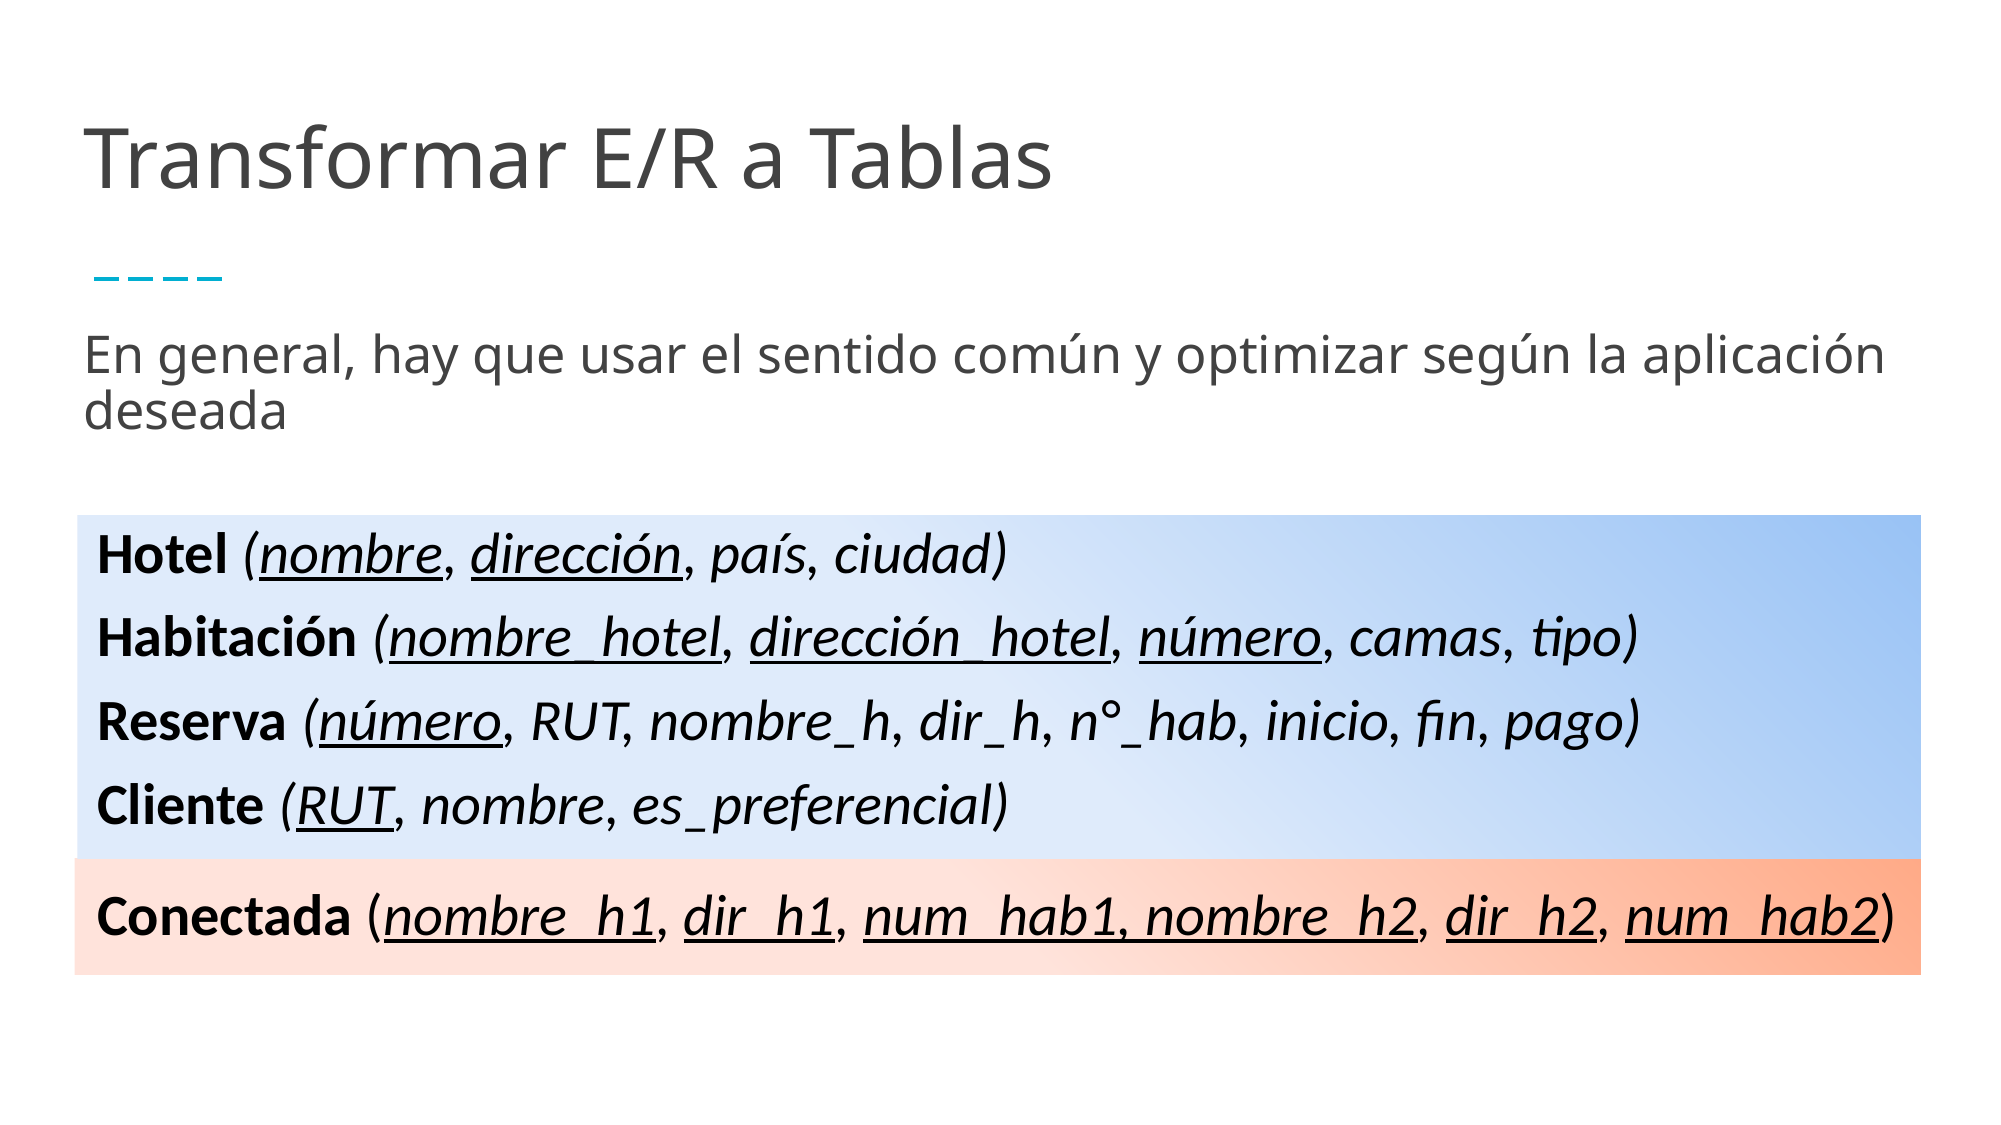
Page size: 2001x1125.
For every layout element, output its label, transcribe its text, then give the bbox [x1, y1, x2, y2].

text_box [77, 515, 82, 859]
text_box [1748, 515, 1921, 859]
title Transformar E/R a Tablas [68, 81, 1932, 242]
text_box [74, 858, 1921, 975]
text_box Conectada (nombre_h1, dir_h1, num_hab1, nombre_h2, dir_h2, num_hab2) [82, 877, 1921, 987]
text_box Hotel (nombre, dirección, país, ciudad) Habitación (nombre_hotel, dirección_hotel, número, camas, tipo) Reserva (número, RUT, nombre_h, dir_h, n°_hab, inicio, fin, pago) Cliente (RUT, nombre, es_preferencial) [82, 515, 1748, 872]
list En general, hay que usar el sentido común y optimizar según la aplicación deseada [68, 321, 1932, 1000]
